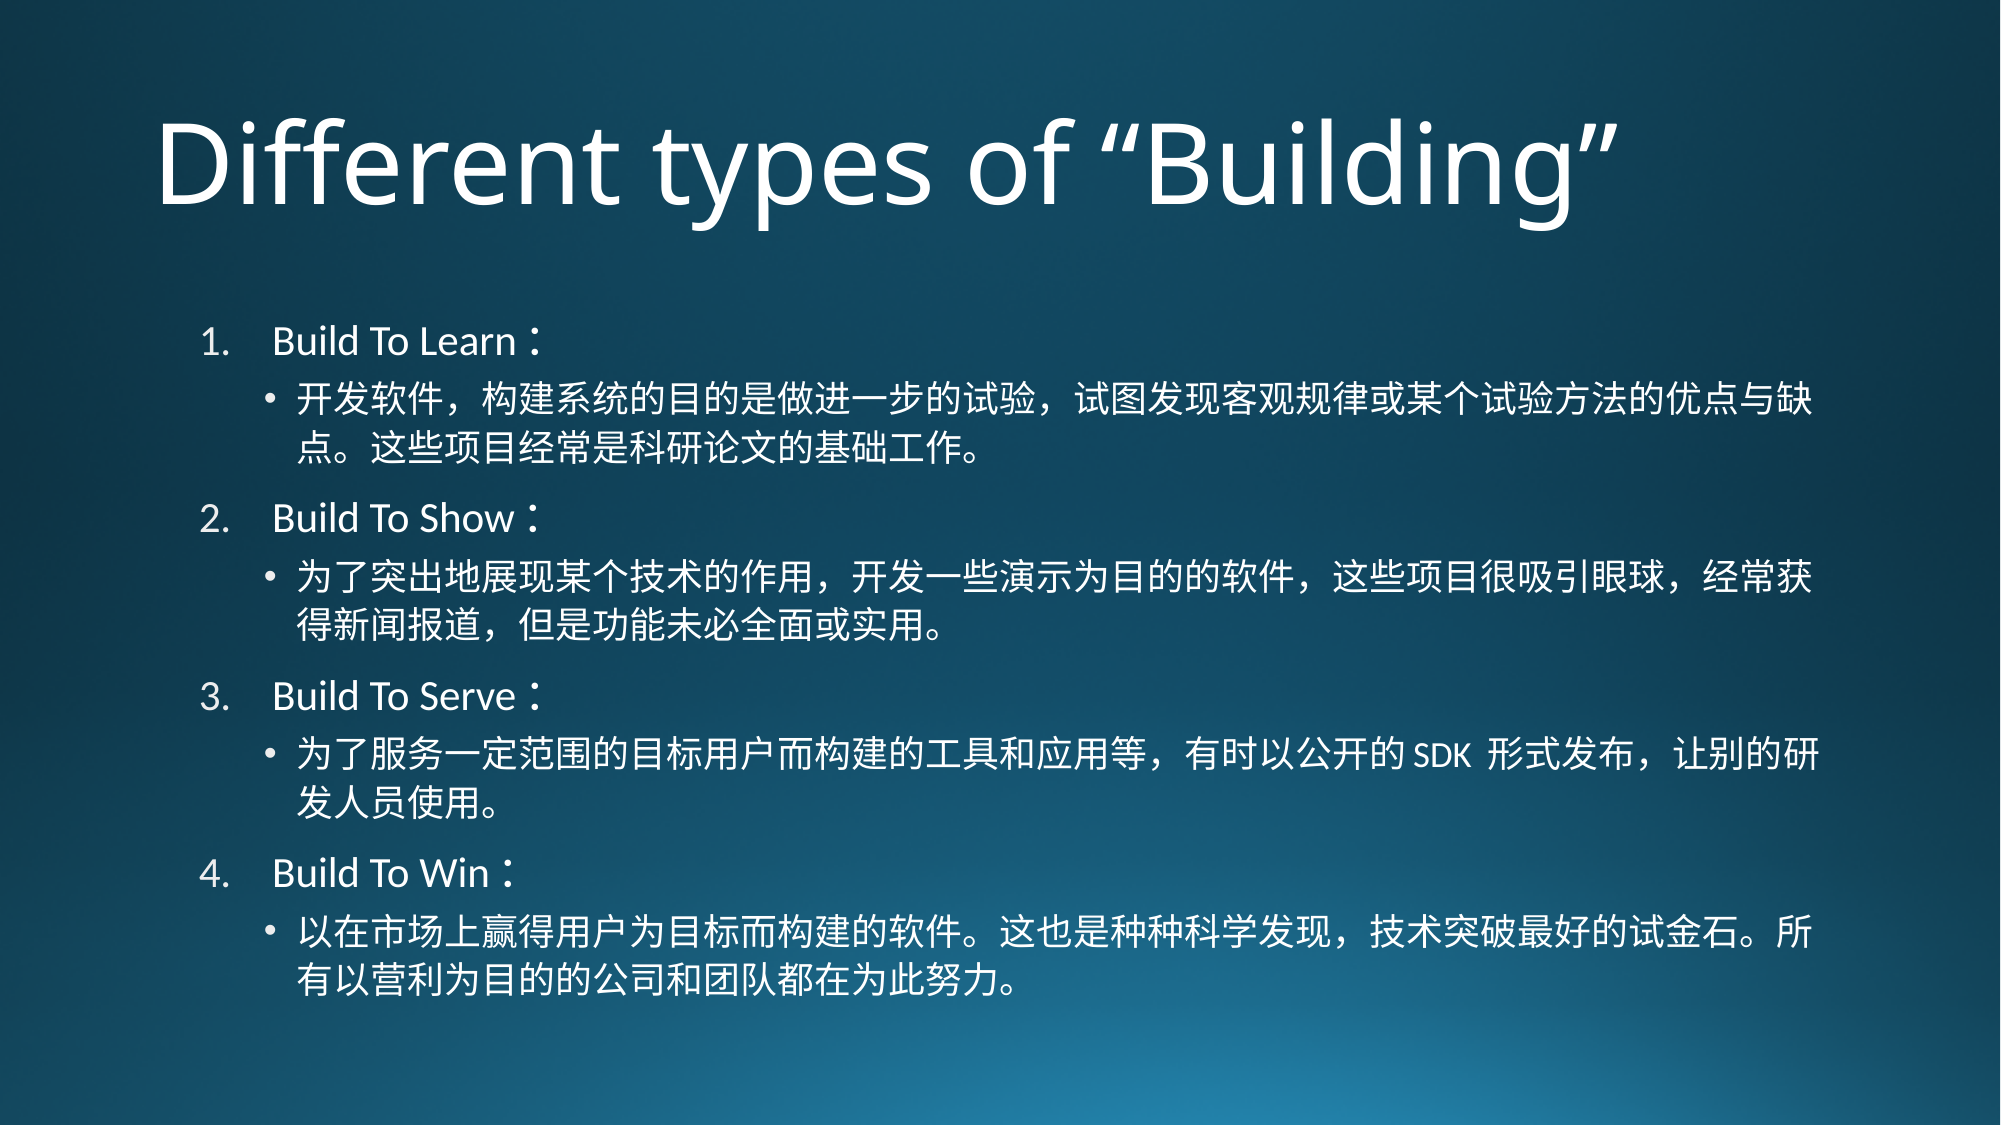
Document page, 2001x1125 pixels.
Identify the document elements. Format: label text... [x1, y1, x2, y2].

list Build To Learn： 开发软件，构建系统的目的是做进一步的试验，试图发现客观规律或某个试验方法的优点与缺点。这些项目经常是科研论文的基础工作。 Build To Show： 为了突出地展现某个技术的作用，开发一些演示为目的的软件，这些项目很吸引眼球，经常获得新闻报道，但是功能未必全面或实用。 Build To Serve： 为了服务一定范围的目标用户而构建的工具和应用等，有时以公开的SDK 形式发布，让别的研发人员使用。 Build To Win： 以在市场上赢得用户为目标而构建的软件。这也是种种科学发现，技术突破最好的试金石。所有以营利为目的的公司和团队都在为此努力。 [183, 299, 1863, 1014]
title Different types of “Building” [137, 59, 1863, 278]
picture [0, 0, 2001, 1125]
